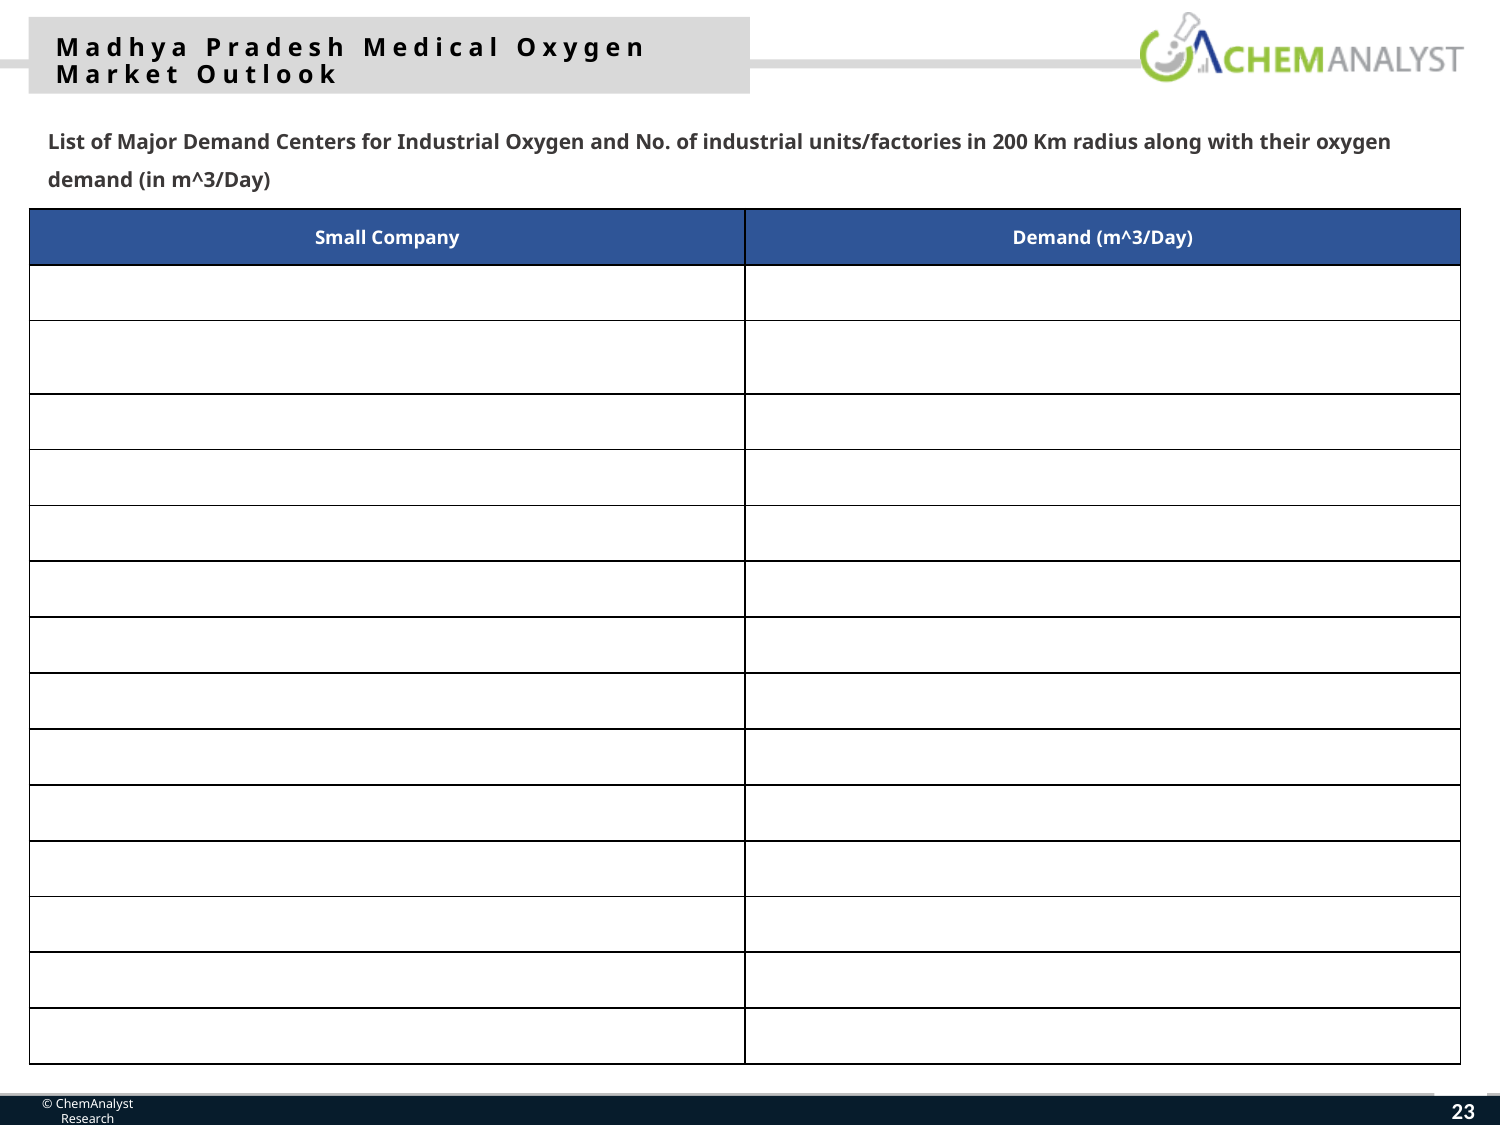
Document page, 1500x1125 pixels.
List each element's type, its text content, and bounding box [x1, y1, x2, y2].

table_cell [30, 618, 744, 672]
table_cell [746, 321, 1460, 393]
table_header Small Company [30, 210, 744, 264]
table_cell [746, 1009, 1460, 1063]
table_cell [746, 266, 1460, 320]
table_cell [30, 562, 744, 616]
table_cell [30, 450, 744, 505]
table_cell [746, 730, 1460, 784]
table_cell [30, 395, 744, 449]
table_cell [30, 730, 744, 784]
picture [1140, 12, 1474, 99]
table_cell [30, 266, 744, 320]
table_cell [746, 506, 1460, 560]
table_cell [30, 674, 744, 728]
text_box Madhya Pradesh Medical Oxygen Market Outlook [40, 27, 773, 97]
table_cell [746, 395, 1460, 449]
table_cell [30, 953, 744, 1007]
table_cell [746, 618, 1460, 672]
table_cell [30, 842, 744, 896]
table_cell [746, 562, 1460, 616]
table_cell [30, 321, 744, 393]
text_box List of Major Demand Centers for Industrial Oxygen and No. of industrial units/factories in 200 Km radius along with their oxygen demand (in m^3/Day) [33, 109, 1465, 199]
table_cell [746, 450, 1460, 505]
table_header Demand (m^3/Day) [746, 210, 1460, 264]
table_cell [30, 506, 744, 560]
table_cell [30, 786, 744, 840]
table_cell [30, 897, 744, 951]
table_cell [746, 897, 1460, 951]
table_cell [746, 953, 1460, 1007]
table_cell [30, 1009, 744, 1063]
table_cell [746, 786, 1460, 840]
table_cell [746, 842, 1460, 896]
table_cell [746, 674, 1460, 728]
